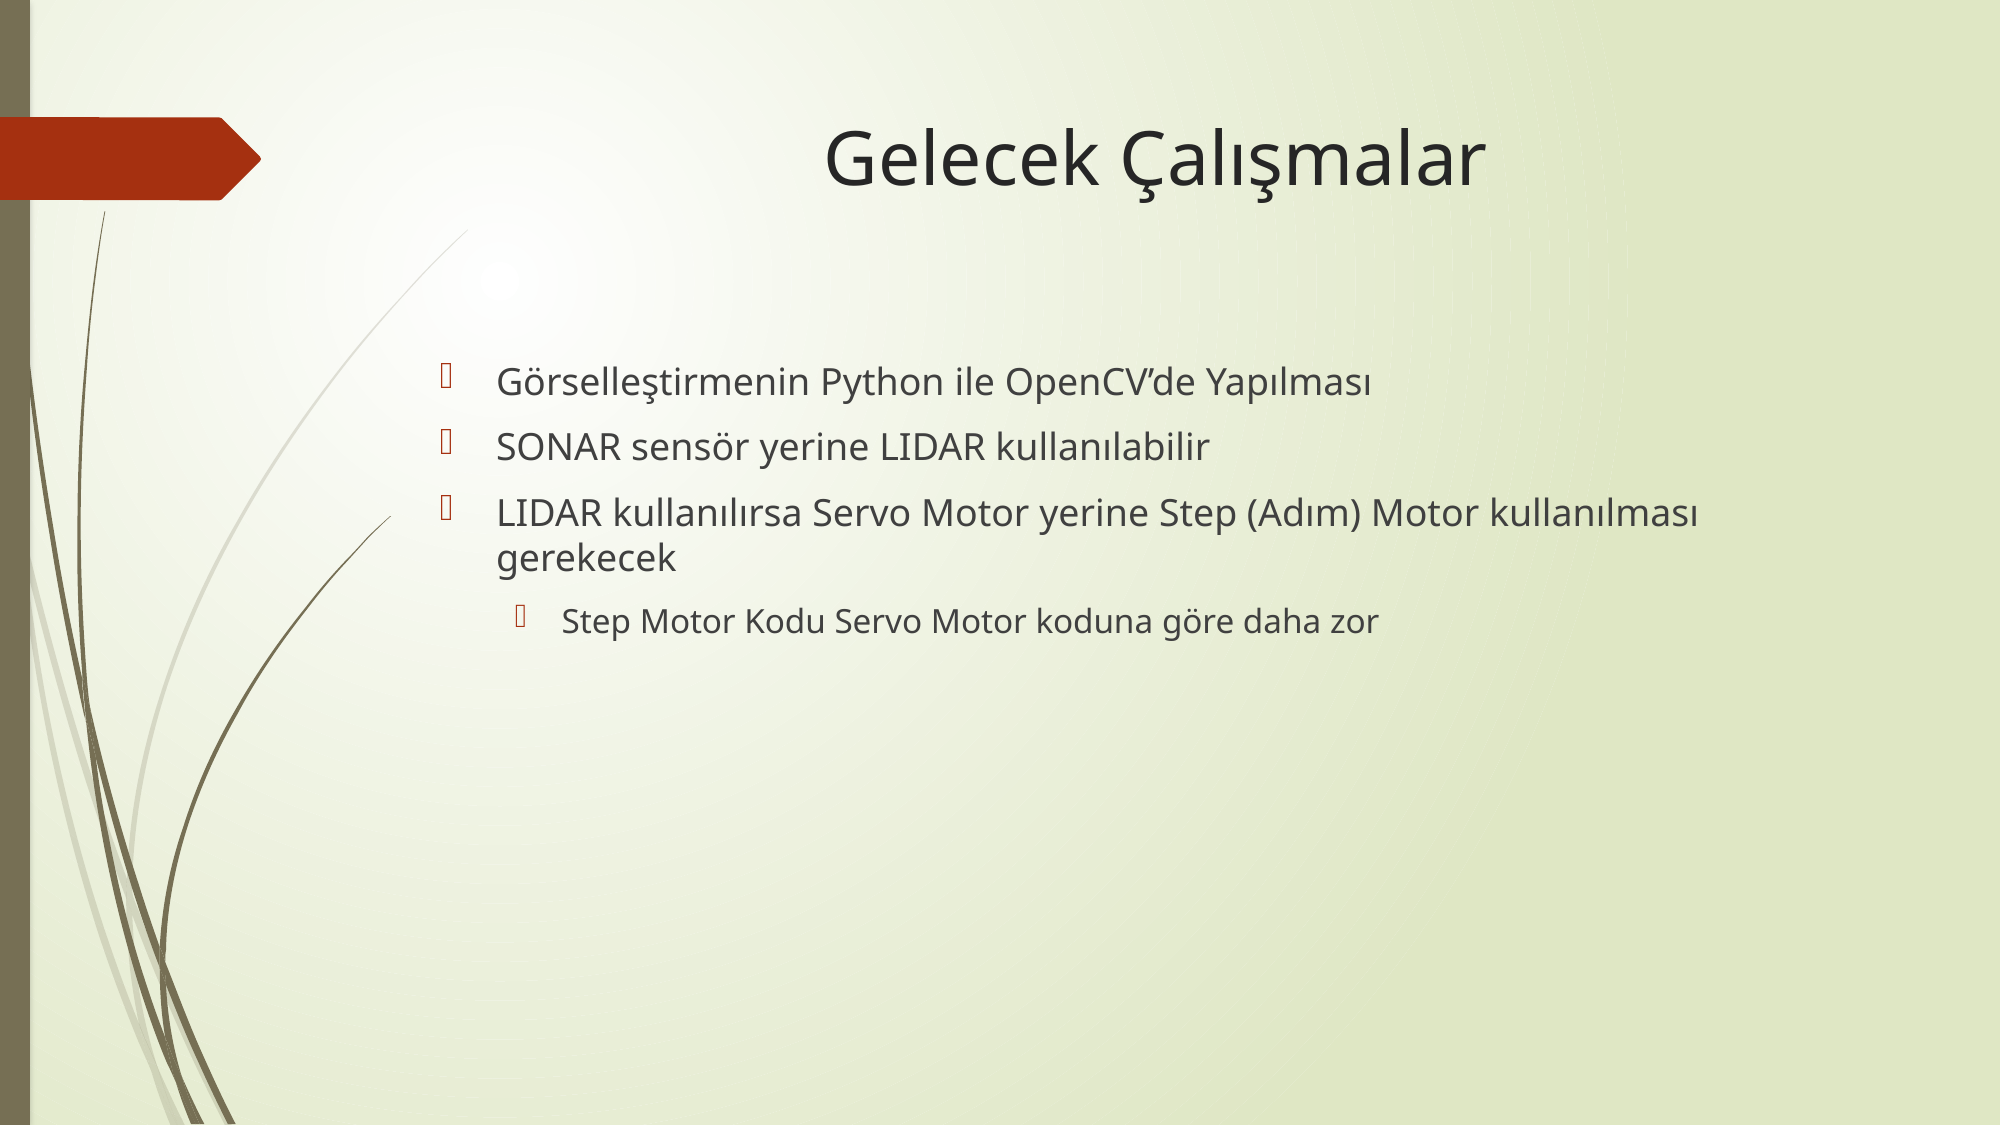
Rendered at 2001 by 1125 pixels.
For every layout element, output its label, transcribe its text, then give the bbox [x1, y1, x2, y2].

title Gelecek Çalışmalar [425, 102, 1888, 313]
list Görselleştirmenin Python ile OpenCV’de Yapılması SONAR sensör yerine LIDAR kullanılabilir LIDAR kullanılırsa Servo Motor yerine Step (Adım) Motor kullanılması gerekecek Step Motor Kodu Servo Motor koduna göre daha zor [424, 350, 1888, 970]
